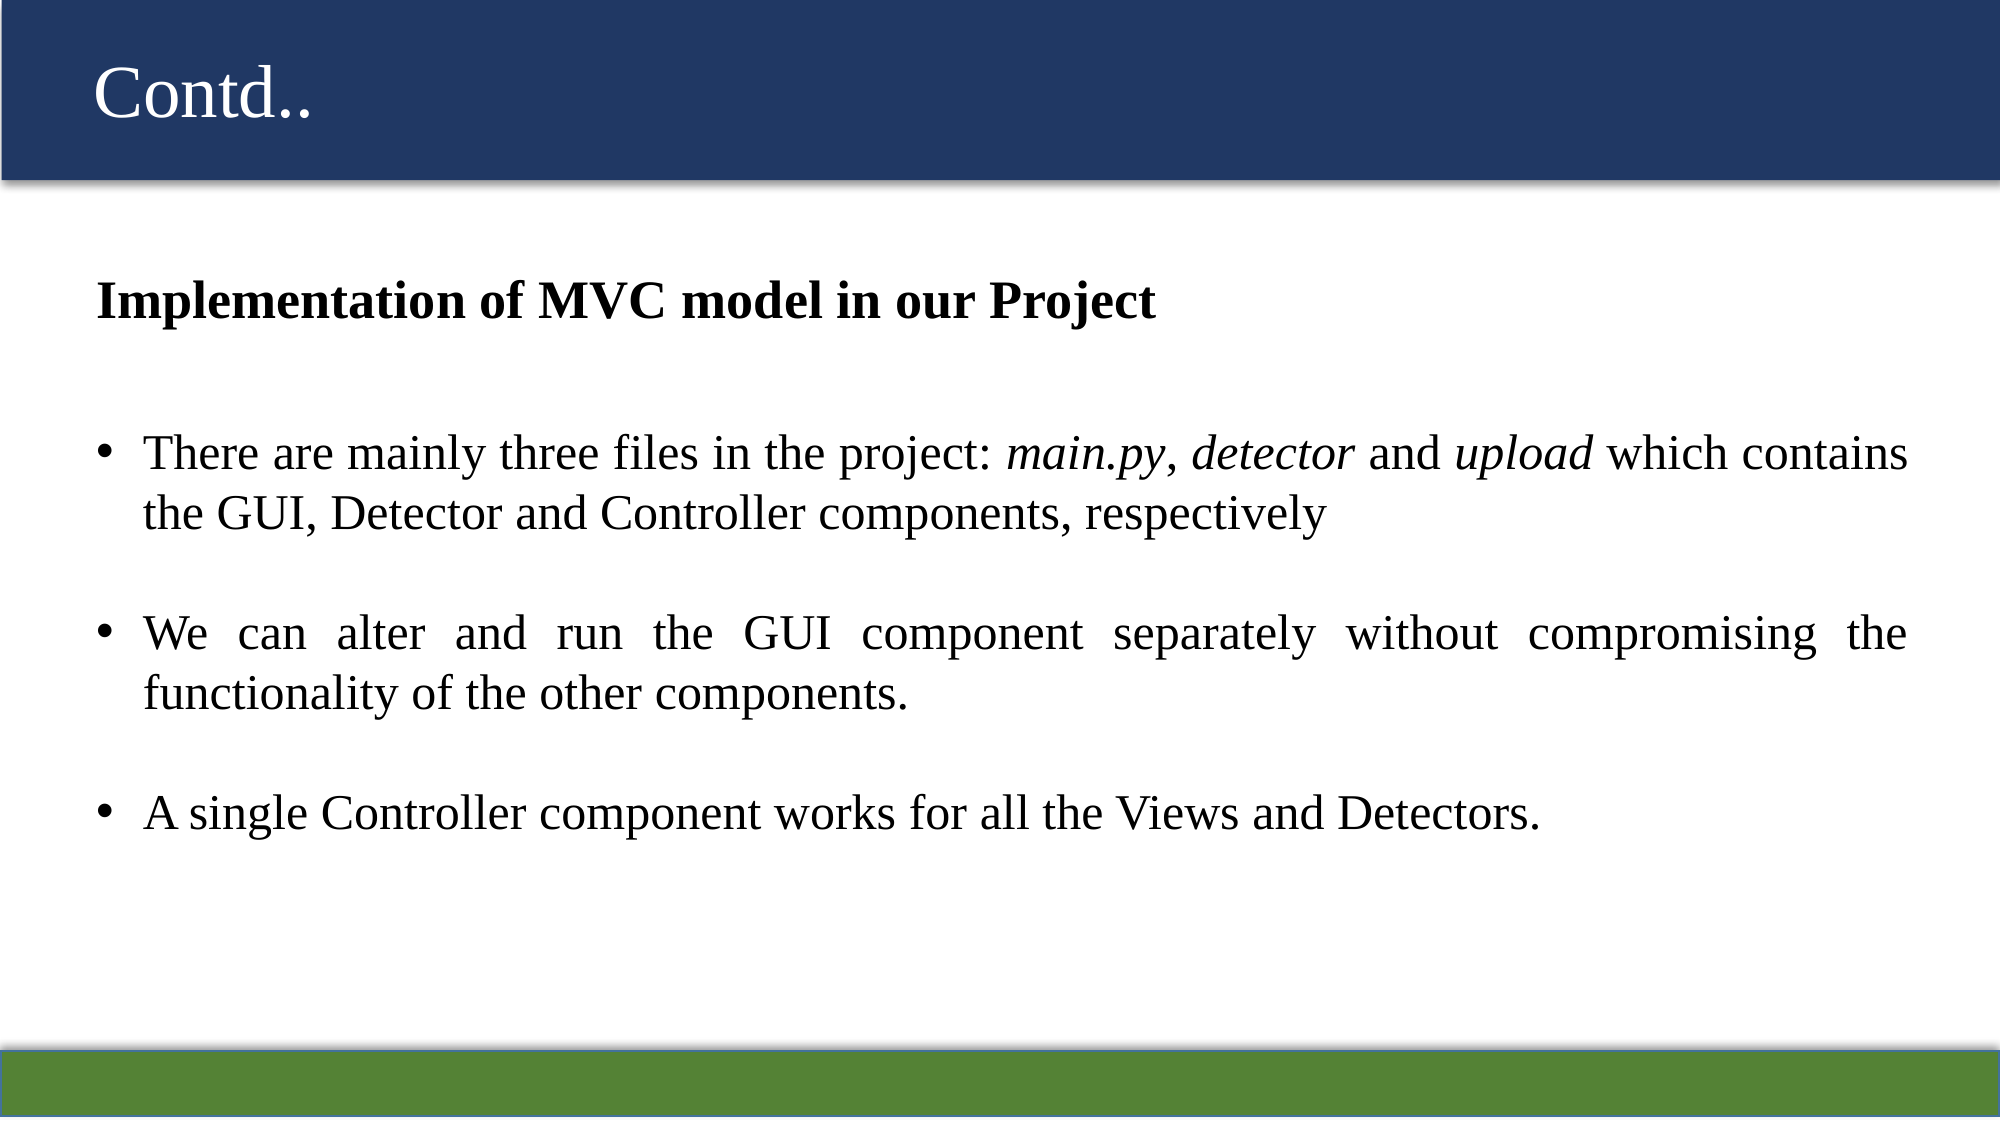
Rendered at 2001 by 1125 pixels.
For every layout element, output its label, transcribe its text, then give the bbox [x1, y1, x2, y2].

text_box [1, 0, 2000, 181]
slide_number [1412, 1042, 1863, 1103]
text_box [0, 1050, 2000, 1117]
text_box Implementation of MVC model in our Project There are mainly three files in the project: main.py, detector and upload which contains the GUI, Detector and Controller components, respectively We can alter and run the GUI component separately without compromising the functionality of the other components. A single Controller component works for all the Views and Detectors. [81, 257, 1924, 848]
slide_number [137, 1042, 588, 1103]
text_box Contd.. [78, 34, 922, 140]
